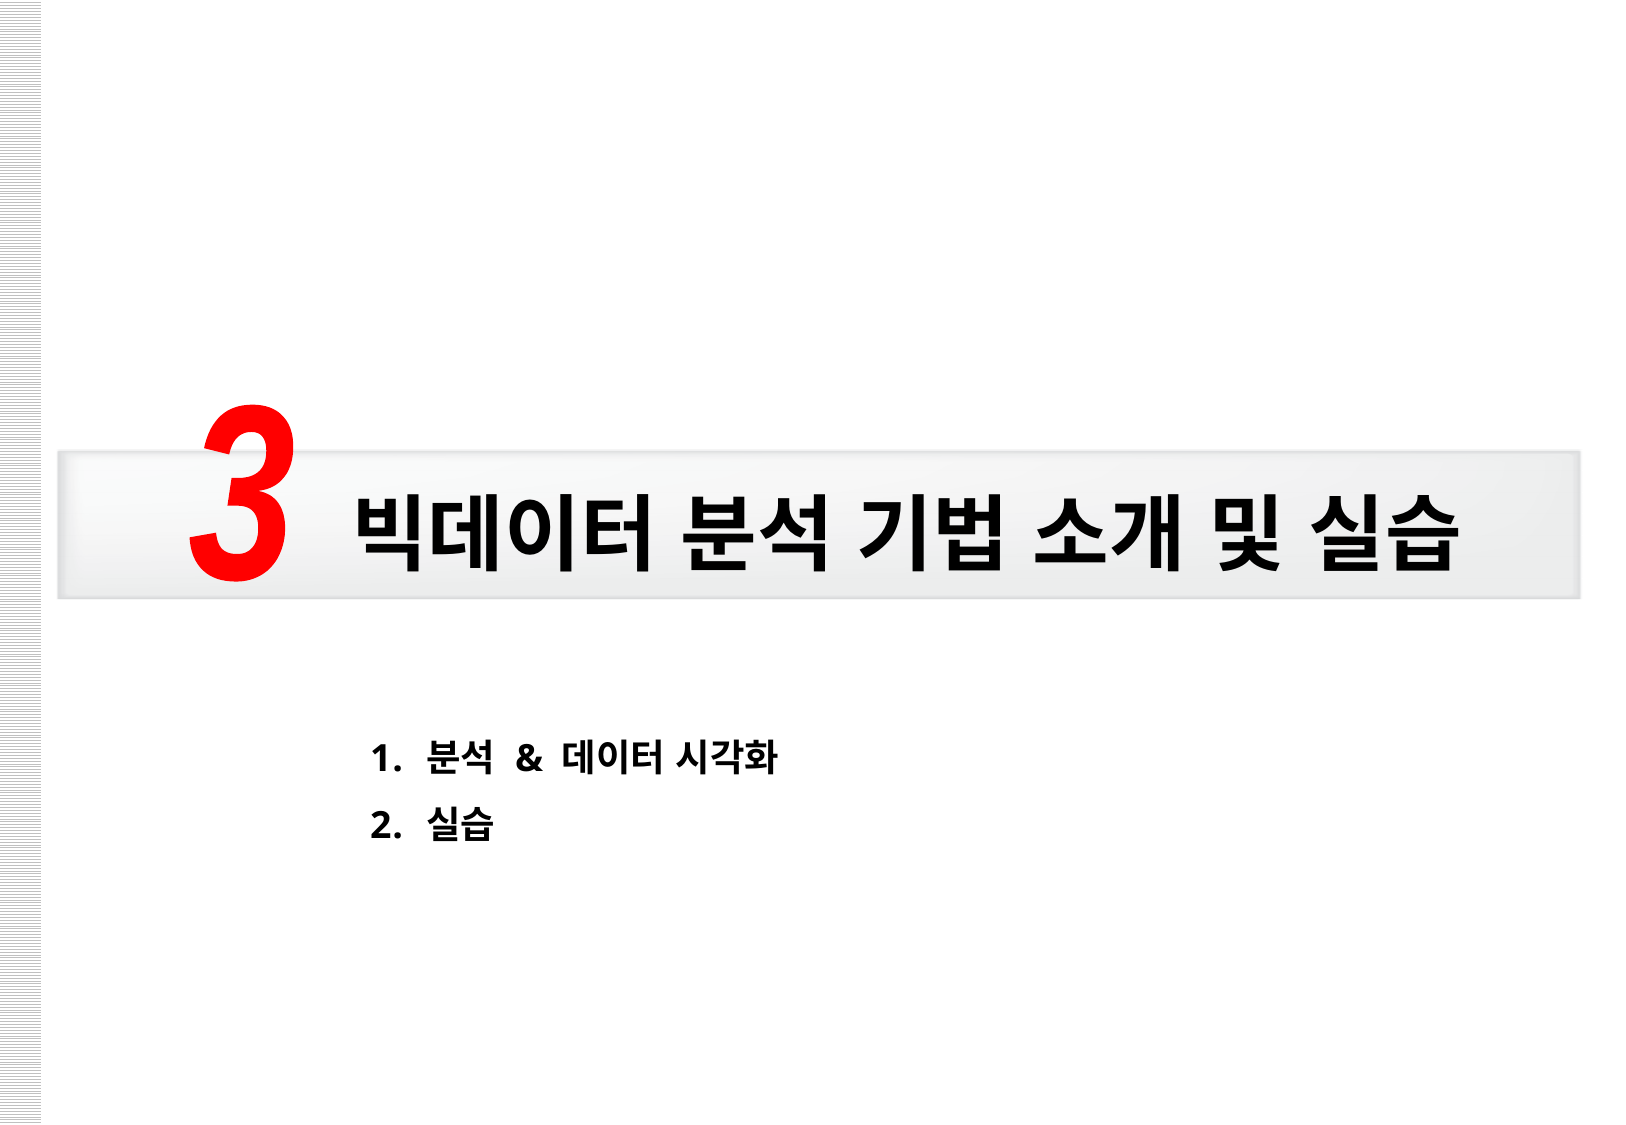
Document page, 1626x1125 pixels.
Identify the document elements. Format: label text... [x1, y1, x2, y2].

picture [53, 448, 1585, 600]
text_box 분석 & 데이터 시각화 실습 [340, 704, 1153, 854]
